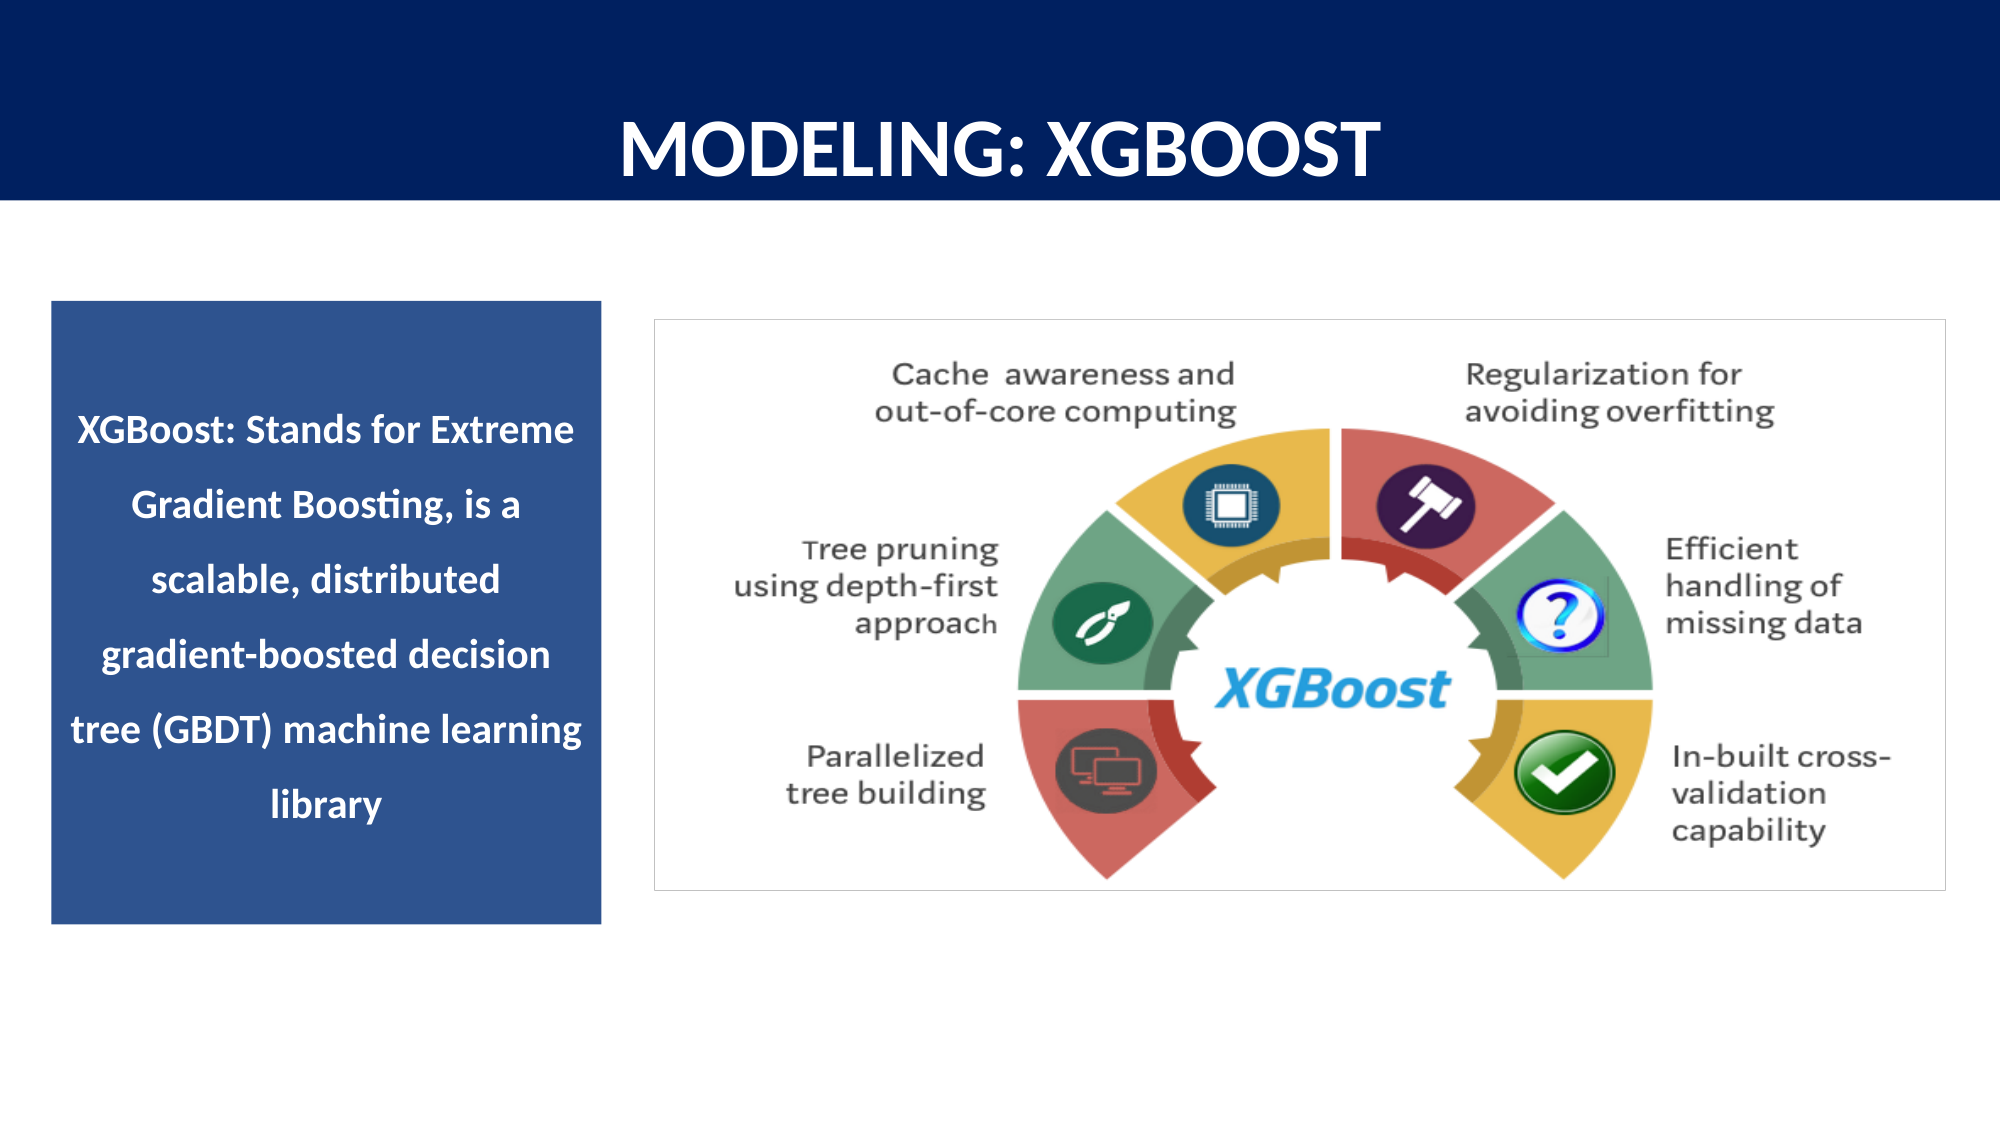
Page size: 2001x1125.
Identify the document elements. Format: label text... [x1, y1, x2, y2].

text_box MODELING: XGBOOST [0, 0, 2000, 201]
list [652, 318, 1968, 893]
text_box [51, 300, 602, 925]
